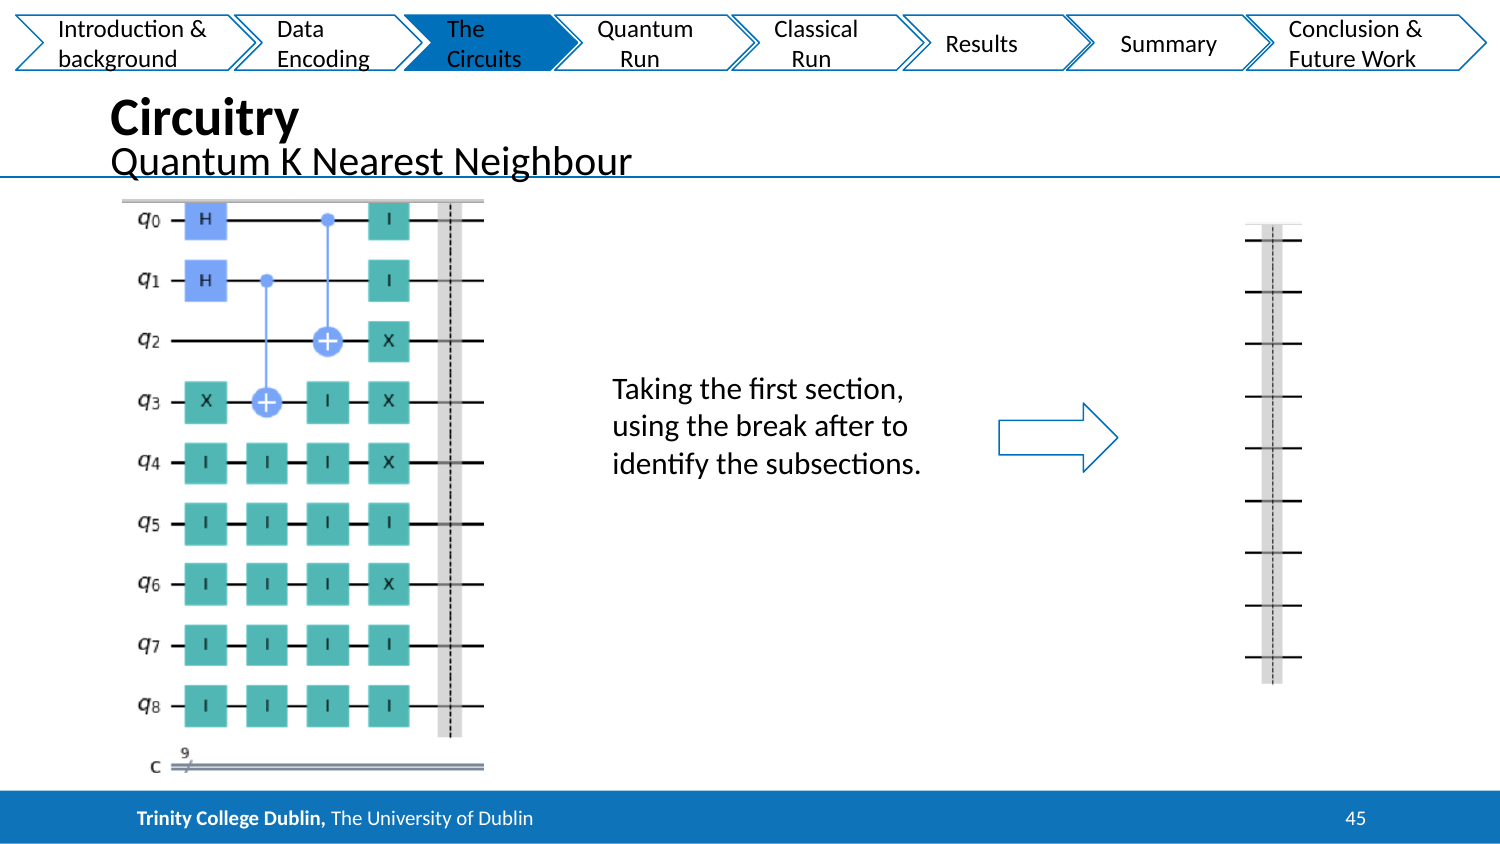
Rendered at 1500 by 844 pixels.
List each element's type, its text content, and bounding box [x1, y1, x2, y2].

text_box The Circuits [404, 15, 578, 71]
text_box Classical Run [731, 15, 924, 71]
text_box Results [903, 15, 1091, 71]
picture [122, 199, 484, 774]
list Quantum K Nearest Neighbour [110, 133, 1355, 186]
text_box [999, 403, 1118, 473]
picture [1245, 222, 1302, 696]
text_box Summary [1066, 15, 1270, 71]
text_box Introduction & background [15, 15, 256, 71]
title Circuitry [110, 77, 1341, 133]
text_box Conclusion & Future Work [1246, 15, 1487, 71]
list Taking the first section, using the break after to identify the subsections. [612, 367, 974, 508]
text_box Data Encoding [234, 15, 423, 71]
text_box Quantum Run [554, 15, 755, 71]
